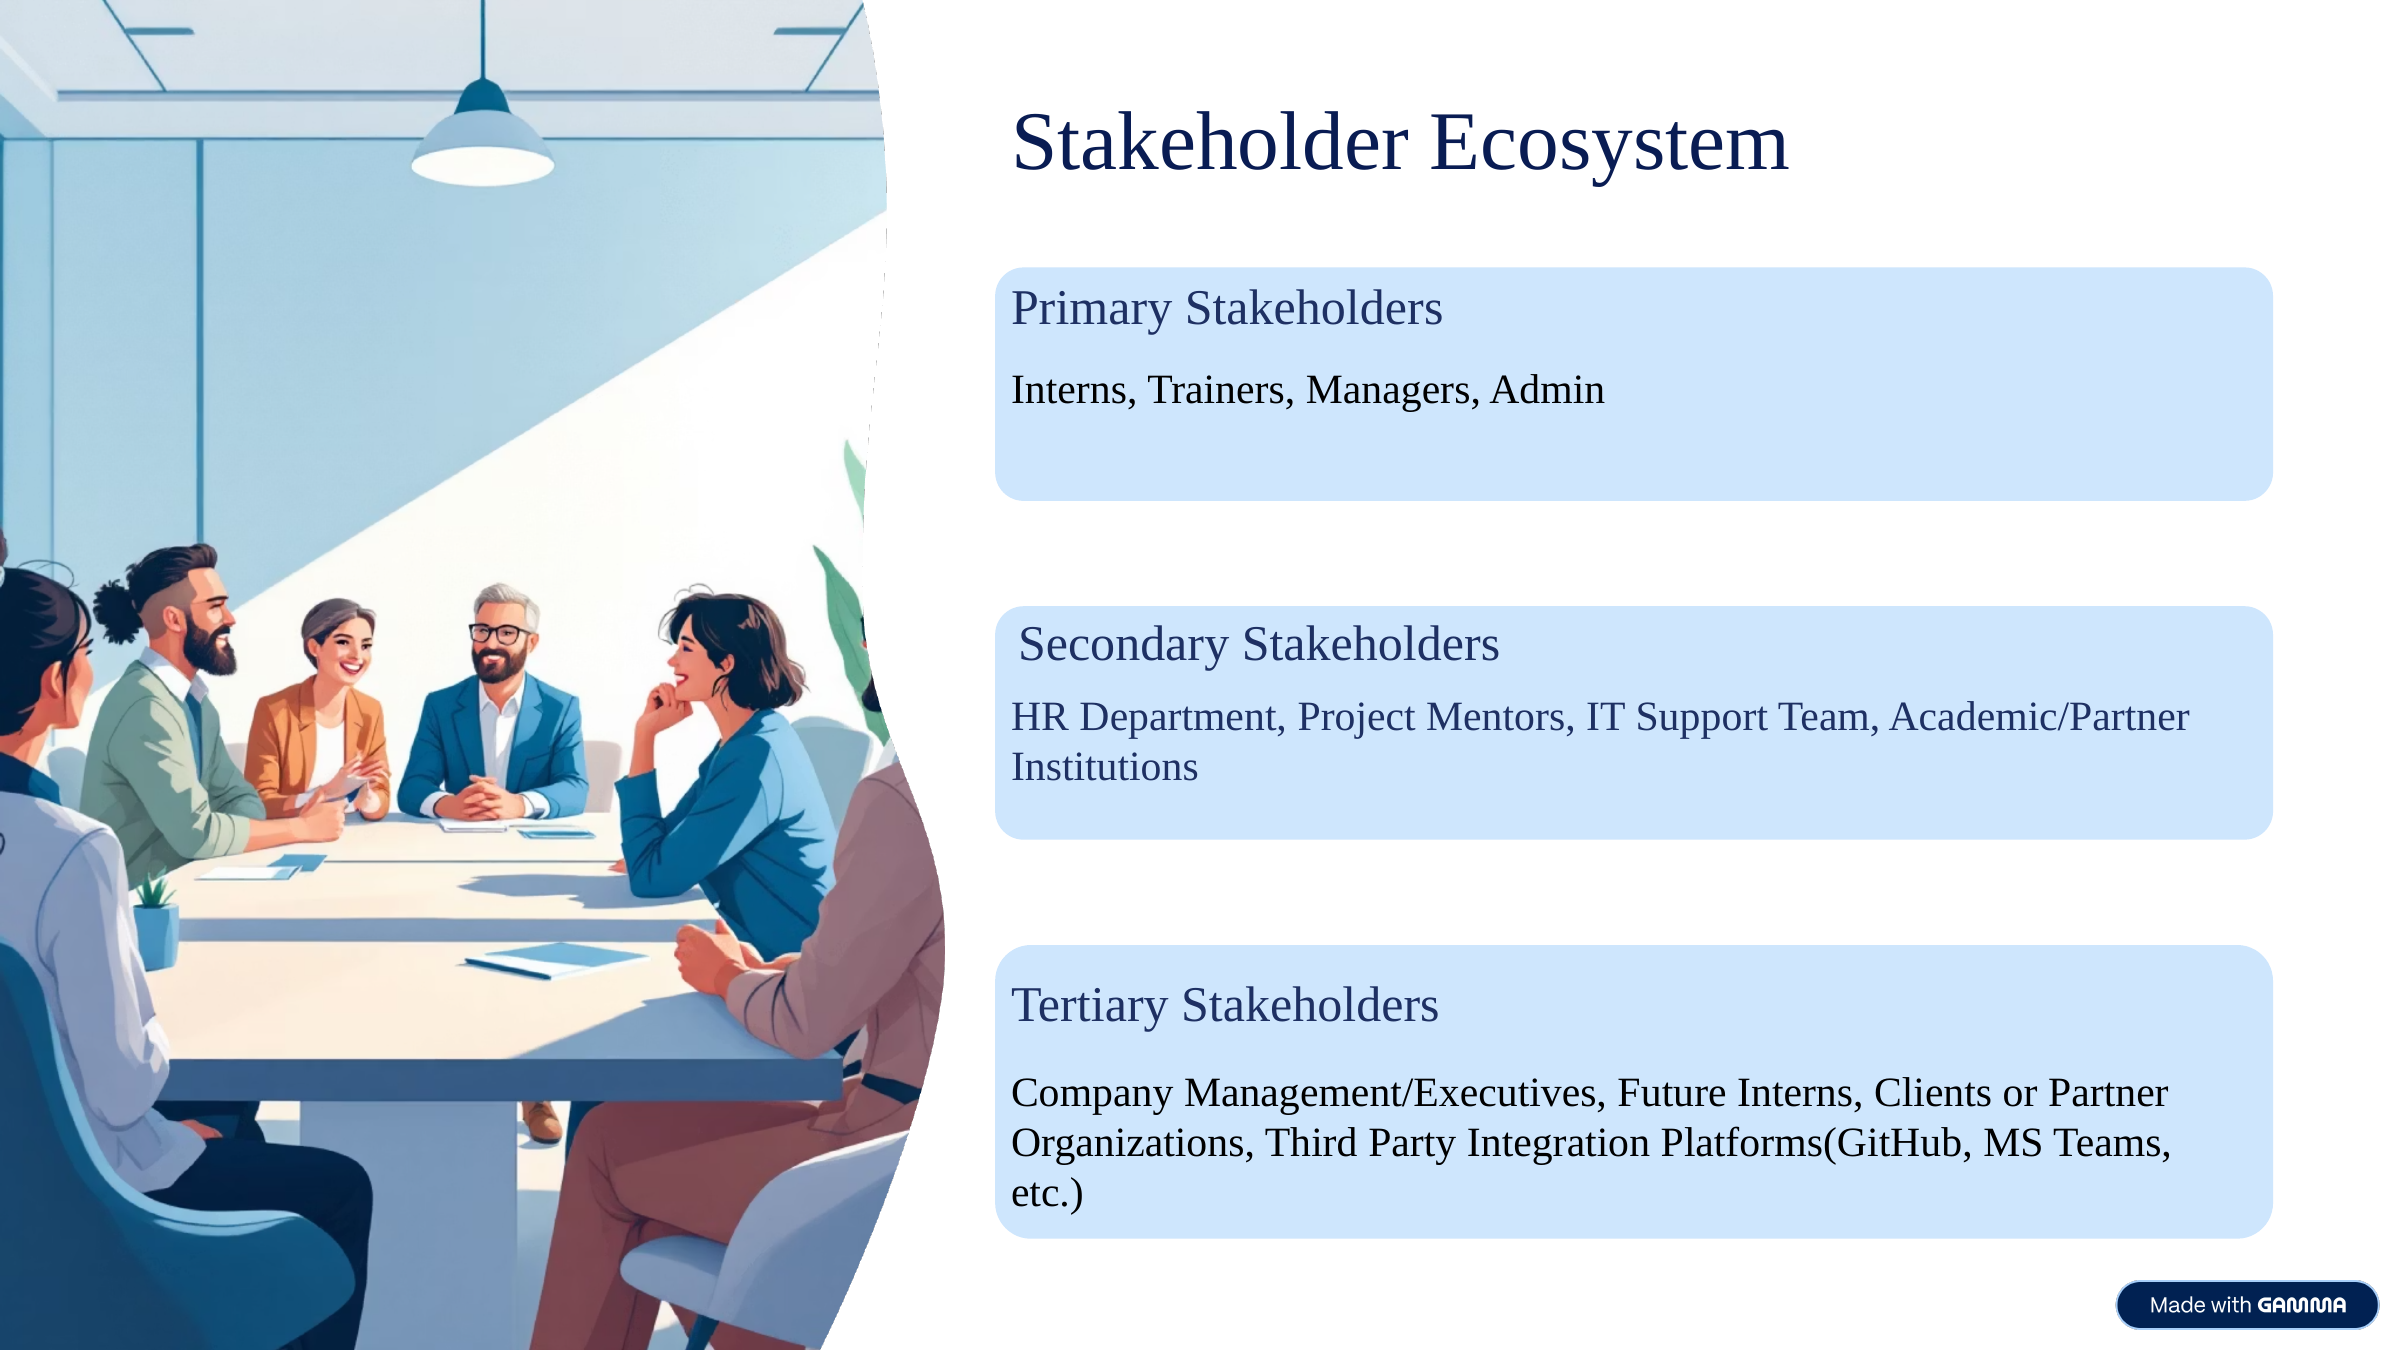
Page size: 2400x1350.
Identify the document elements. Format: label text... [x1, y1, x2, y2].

text_box [995, 945, 2274, 1239]
text_box [995, 267, 2274, 498]
text_box HR Department, Project Mentors, IT Support Team, Academic/Partner Institutions [1011, 688, 2258, 829]
text_box Stakeholder Ecosystem [1011, 87, 1890, 187]
text_box Secondary Stakeholders [995, 606, 2274, 840]
text_box [1077, 599, 2324, 701]
picture [0, 0, 945, 1350]
text_box [1011, 621, 1042, 662]
text_box Interns, Trainers, Managers, Admin [1011, 361, 2258, 501]
text_box Primary Stakeholders [1010, 285, 1520, 335]
picture [2106, 1271, 2389, 1339]
text_box Company Management/Executives, Future Interns, Clients or Partner Organizations, Third Party Integration Platforms(GitHub, MS Teams, etc.) [1011, 1064, 2226, 1166]
text_box [1042, 599, 1077, 688]
text_box Tertiary Stakeholders [1011, 982, 1453, 1033]
